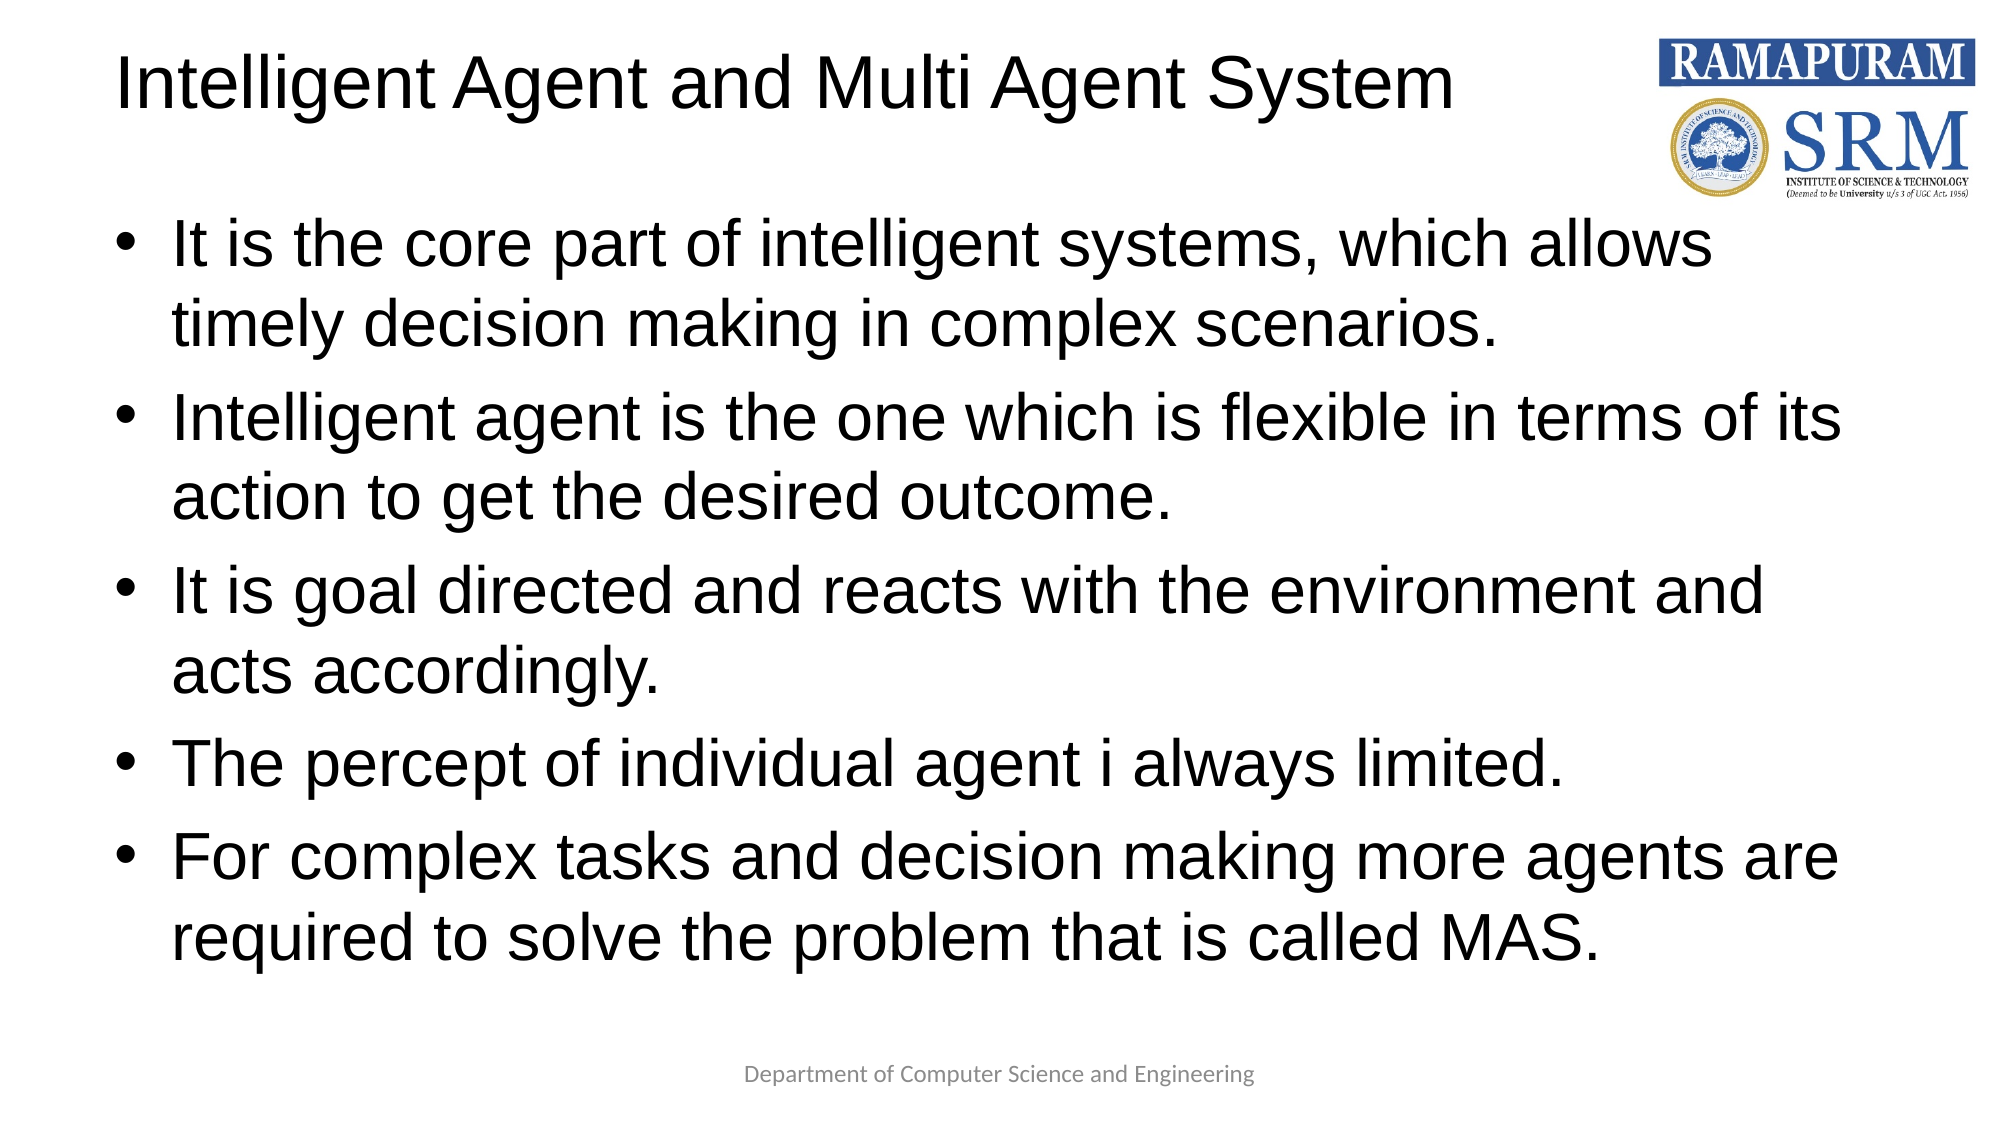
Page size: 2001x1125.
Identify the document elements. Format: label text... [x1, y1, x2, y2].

picture [1656, 31, 1978, 222]
list It is the core part of intelligent systems, which allows timely decision making in complex scenarios. Intelligent agent is the one which is flexible in terms of its action to get the desired outcome. It is goal directed and reacts with the environment and acts accordingly. The percept of individual agent i always limited. For complex tasks and decision making more agents are required to solve the problem that is called MAS. [99, 192, 1900, 1006]
footer Department of Computer Science and Engineering [662, 1042, 1338, 1103]
title Intelligent Agent and Multi Agent System [99, 31, 1656, 127]
